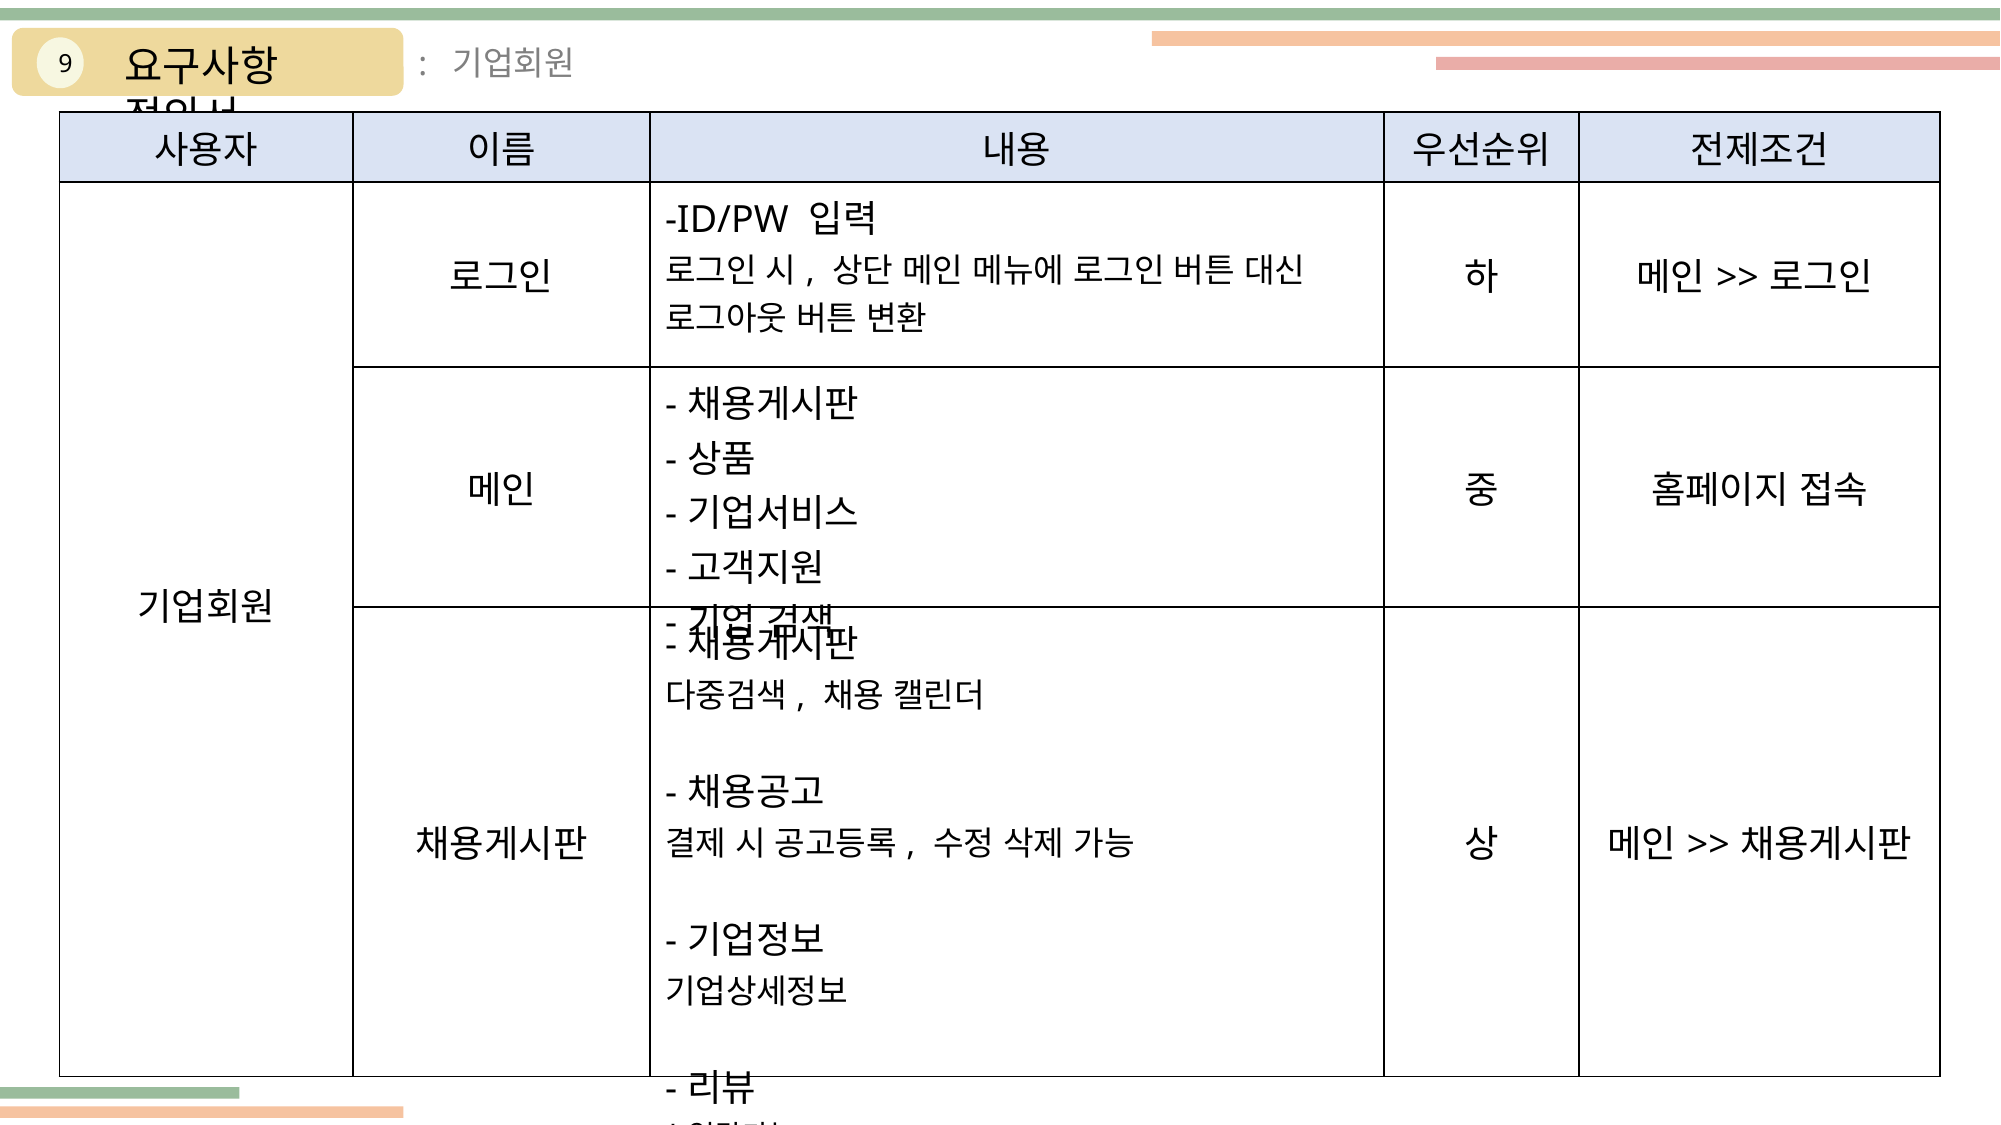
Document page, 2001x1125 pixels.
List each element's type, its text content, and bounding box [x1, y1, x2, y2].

text_box [0, 1105, 404, 1119]
table_header 우선순위 [1385, 113, 1578, 181]
text_box : 기업회원 [403, 34, 608, 90]
text_box [0, 1086, 240, 1100]
table_cell 상 [1385, 608, 1578, 1076]
table_cell 메인>>채용게시판 [1580, 608, 1939, 1076]
text_box [1151, 30, 2000, 47]
table_cell 홈페이지 접속 [1580, 368, 1939, 606]
table_cell -ID/PW 입력 로그인 시, 상단 메인 메뉴에 로그인 버튼 대신 로그아웃 버튼 변환 [651, 183, 1383, 366]
table_cell 기업회원 [60, 183, 352, 1076]
table_cell 하 [1385, 183, 1578, 366]
text_box [0, 7, 2000, 21]
table_header 이름 [354, 113, 649, 181]
table_cell 로그인 [354, 183, 649, 366]
table_cell 채용게시판 [354, 608, 649, 1076]
table_cell 메인>>로그인 [1580, 183, 1939, 366]
text_box 9 [35, 36, 85, 90]
text_box [1435, 56, 2000, 71]
table_cell 메인 [354, 368, 649, 606]
table_cell -채용게시판 다중검색, 채용 캘린더 -채용공고 결제 시 공고등록, 수정 삭제 가능 -기업정보 기업상세정보 -리뷰 *열람가능 [651, 608, 1383, 1076]
table_header 전제조건 [1580, 113, 1939, 181]
text_box [10, 26, 403, 97]
table_header 사용자 [60, 113, 352, 181]
table_cell 중 [1385, 368, 1578, 606]
table_cell -채용게시판 -상품 -기업서비스 -고객지원 -기업 검색 [651, 368, 1383, 606]
text_box 요구사항 정의서 [109, 32, 404, 111]
table_header 내용 [651, 113, 1383, 181]
